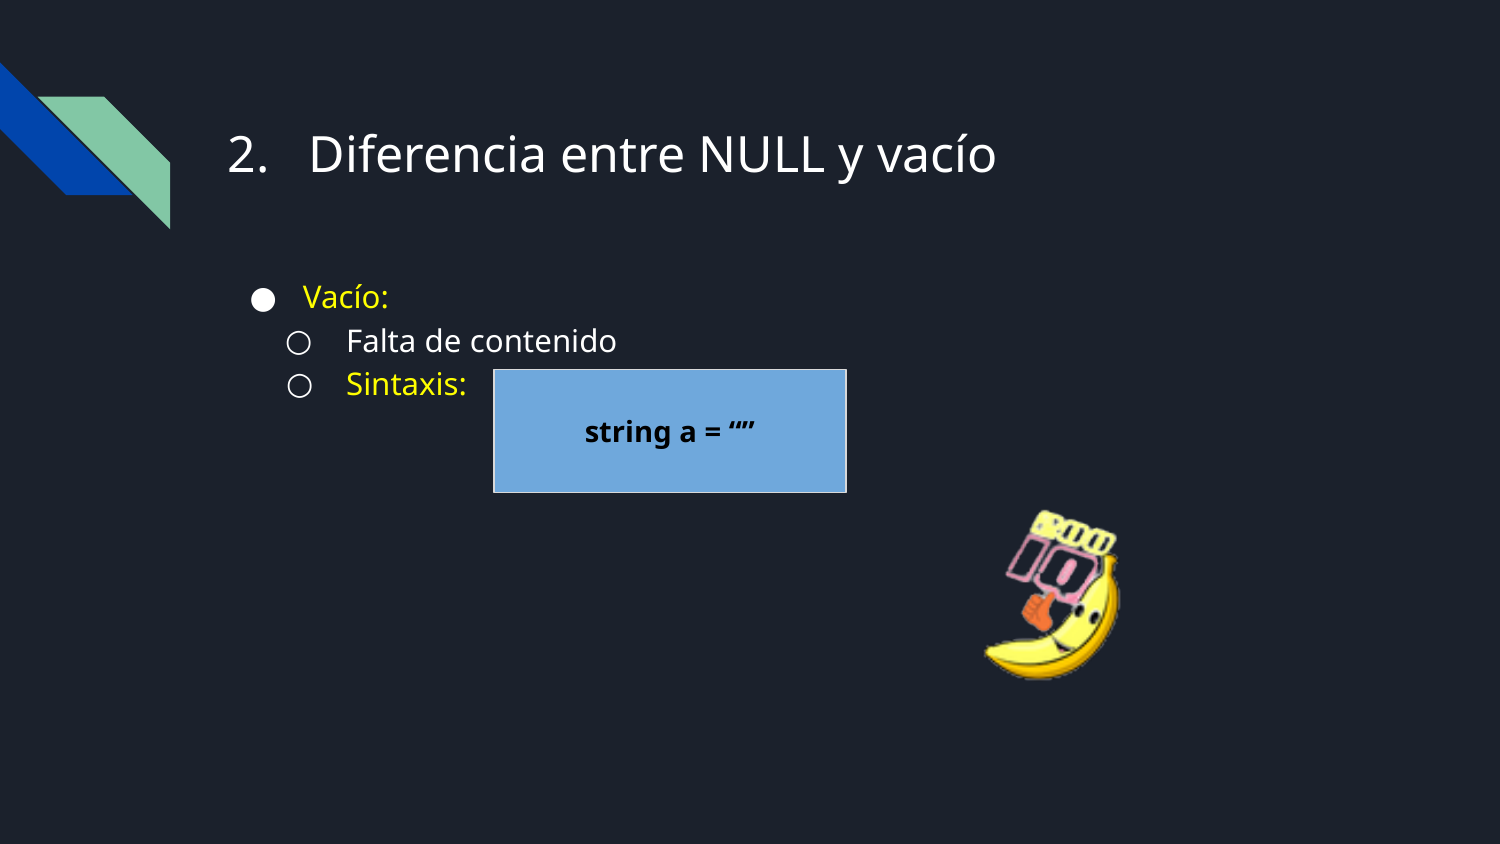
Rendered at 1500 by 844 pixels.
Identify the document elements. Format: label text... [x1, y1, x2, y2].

text_box string a = “” [494, 369, 846, 493]
list Vacío: Falta de contenido Sintaxis: [212, 257, 1368, 735]
picture [938, 492, 1195, 749]
title 2. Diferencia entre NULL y vacío [212, 107, 1368, 257]
